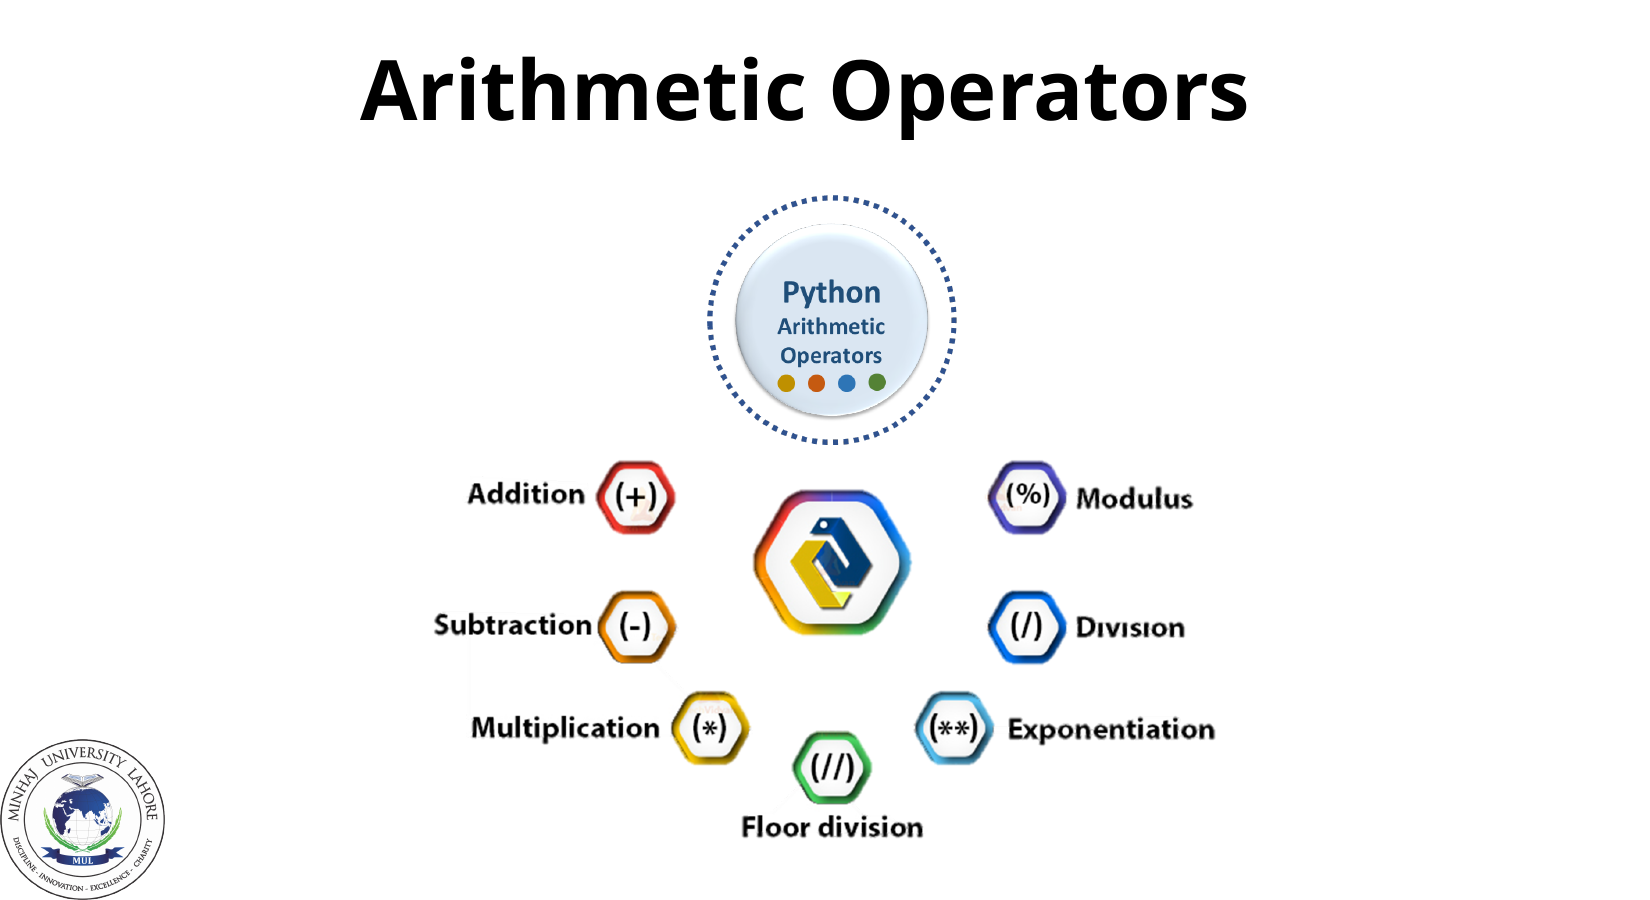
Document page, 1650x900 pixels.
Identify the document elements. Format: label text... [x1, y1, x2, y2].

picture [0, 739, 165, 900]
picture [424, 195, 1226, 843]
title Arithmetic Operators [82, 0, 1529, 175]
